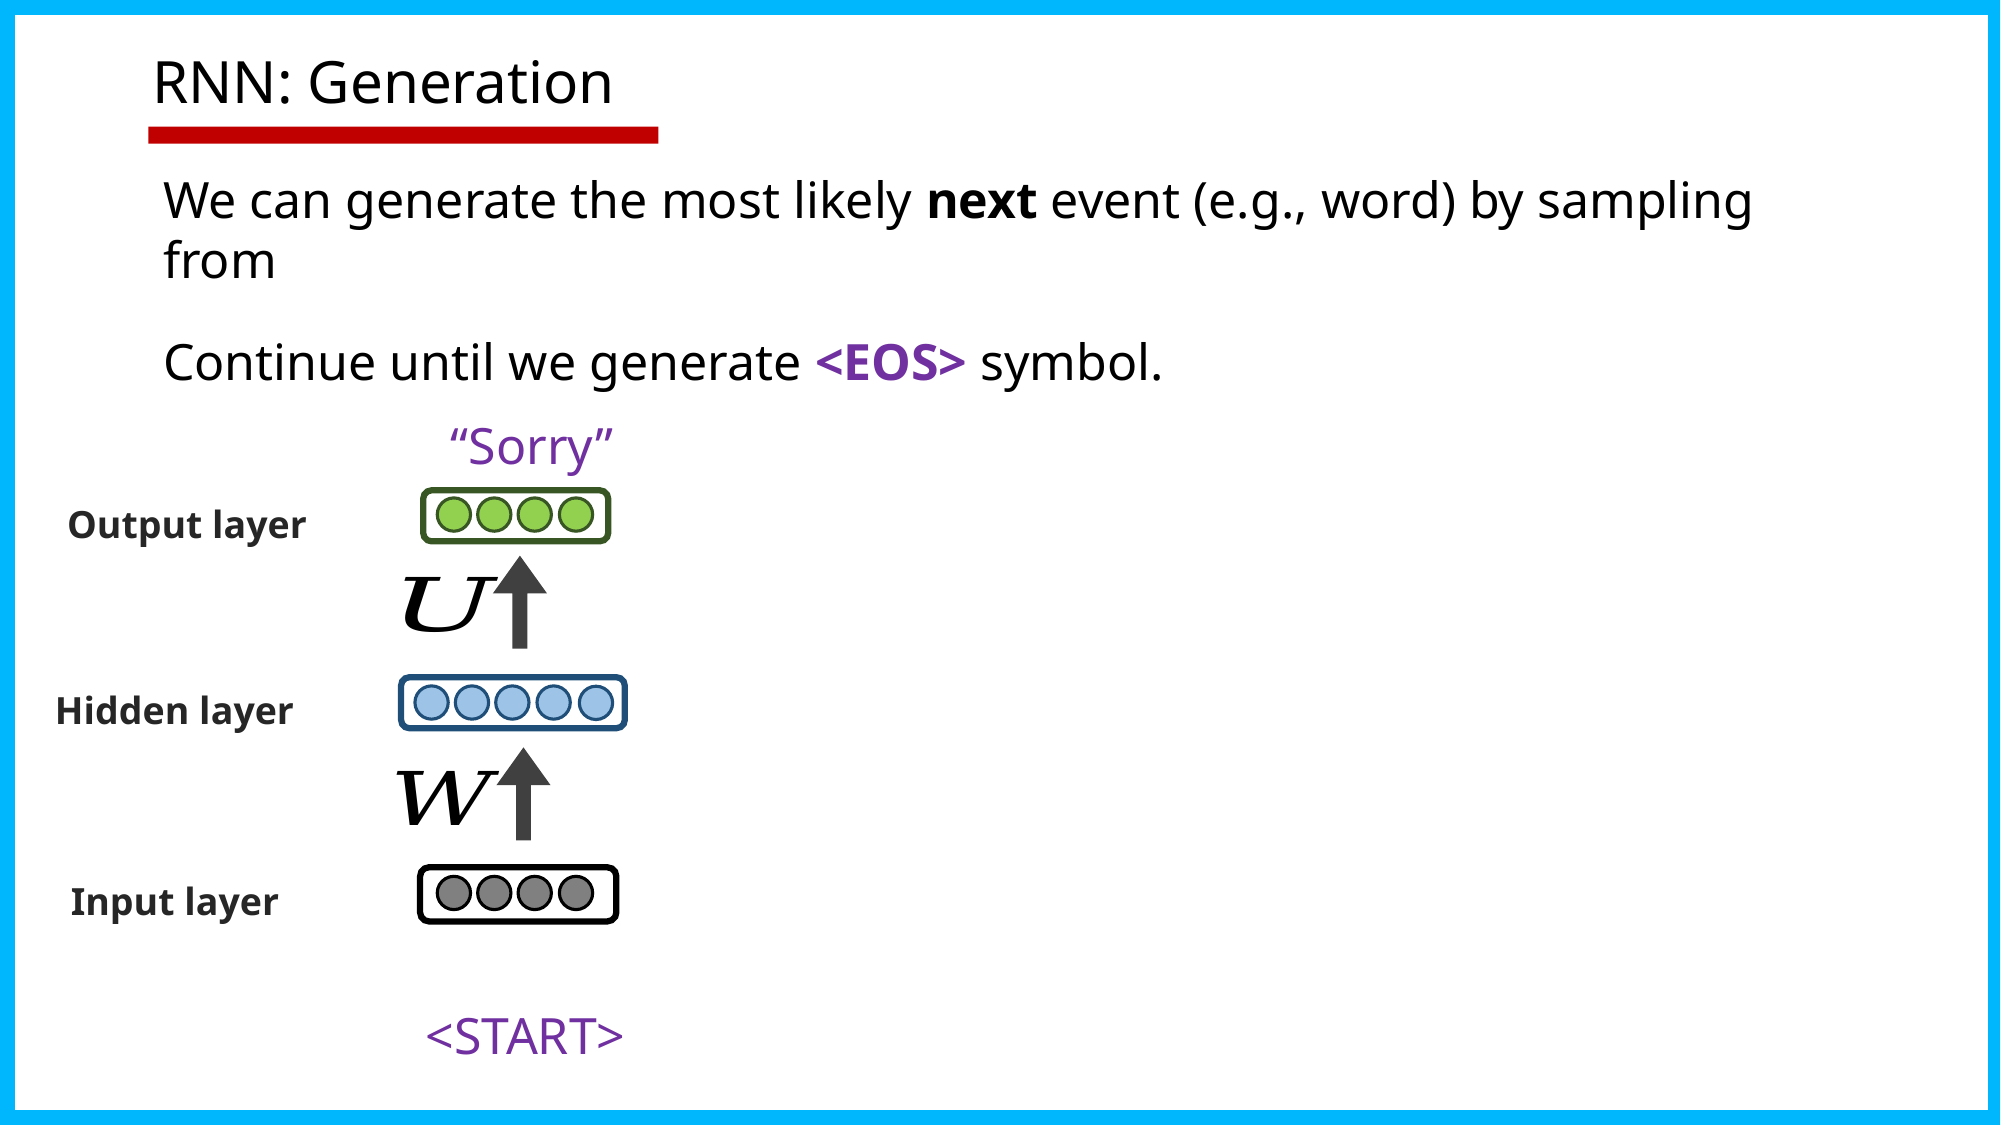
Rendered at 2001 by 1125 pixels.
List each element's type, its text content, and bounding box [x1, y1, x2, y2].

text_box [400, 676, 626, 730]
text_box [436, 875, 472, 911]
text_box [476, 875, 512, 911]
text_box [419, 866, 618, 923]
text_box [454, 684, 490, 721]
text_box Hidden layer [24, 670, 310, 748]
text_box Output layer [39, 484, 322, 562]
text_box [408, 291, 1650, 398]
text_box [535, 684, 572, 721]
text_box [147, 126, 659, 145]
title RNN: Generation [137, 45, 1605, 236]
text_box <START> [377, 984, 641, 1068]
text_box [517, 875, 553, 911]
text_box [558, 875, 594, 911]
text_box [494, 745, 553, 842]
text_box [494, 684, 531, 721]
text_box [422, 489, 610, 543]
text_box Input layer [43, 861, 295, 939]
text_box [578, 685, 614, 721]
text_box “Sorry” [427, 395, 629, 478]
text_box [490, 553, 549, 650]
text_box [413, 684, 450, 721]
